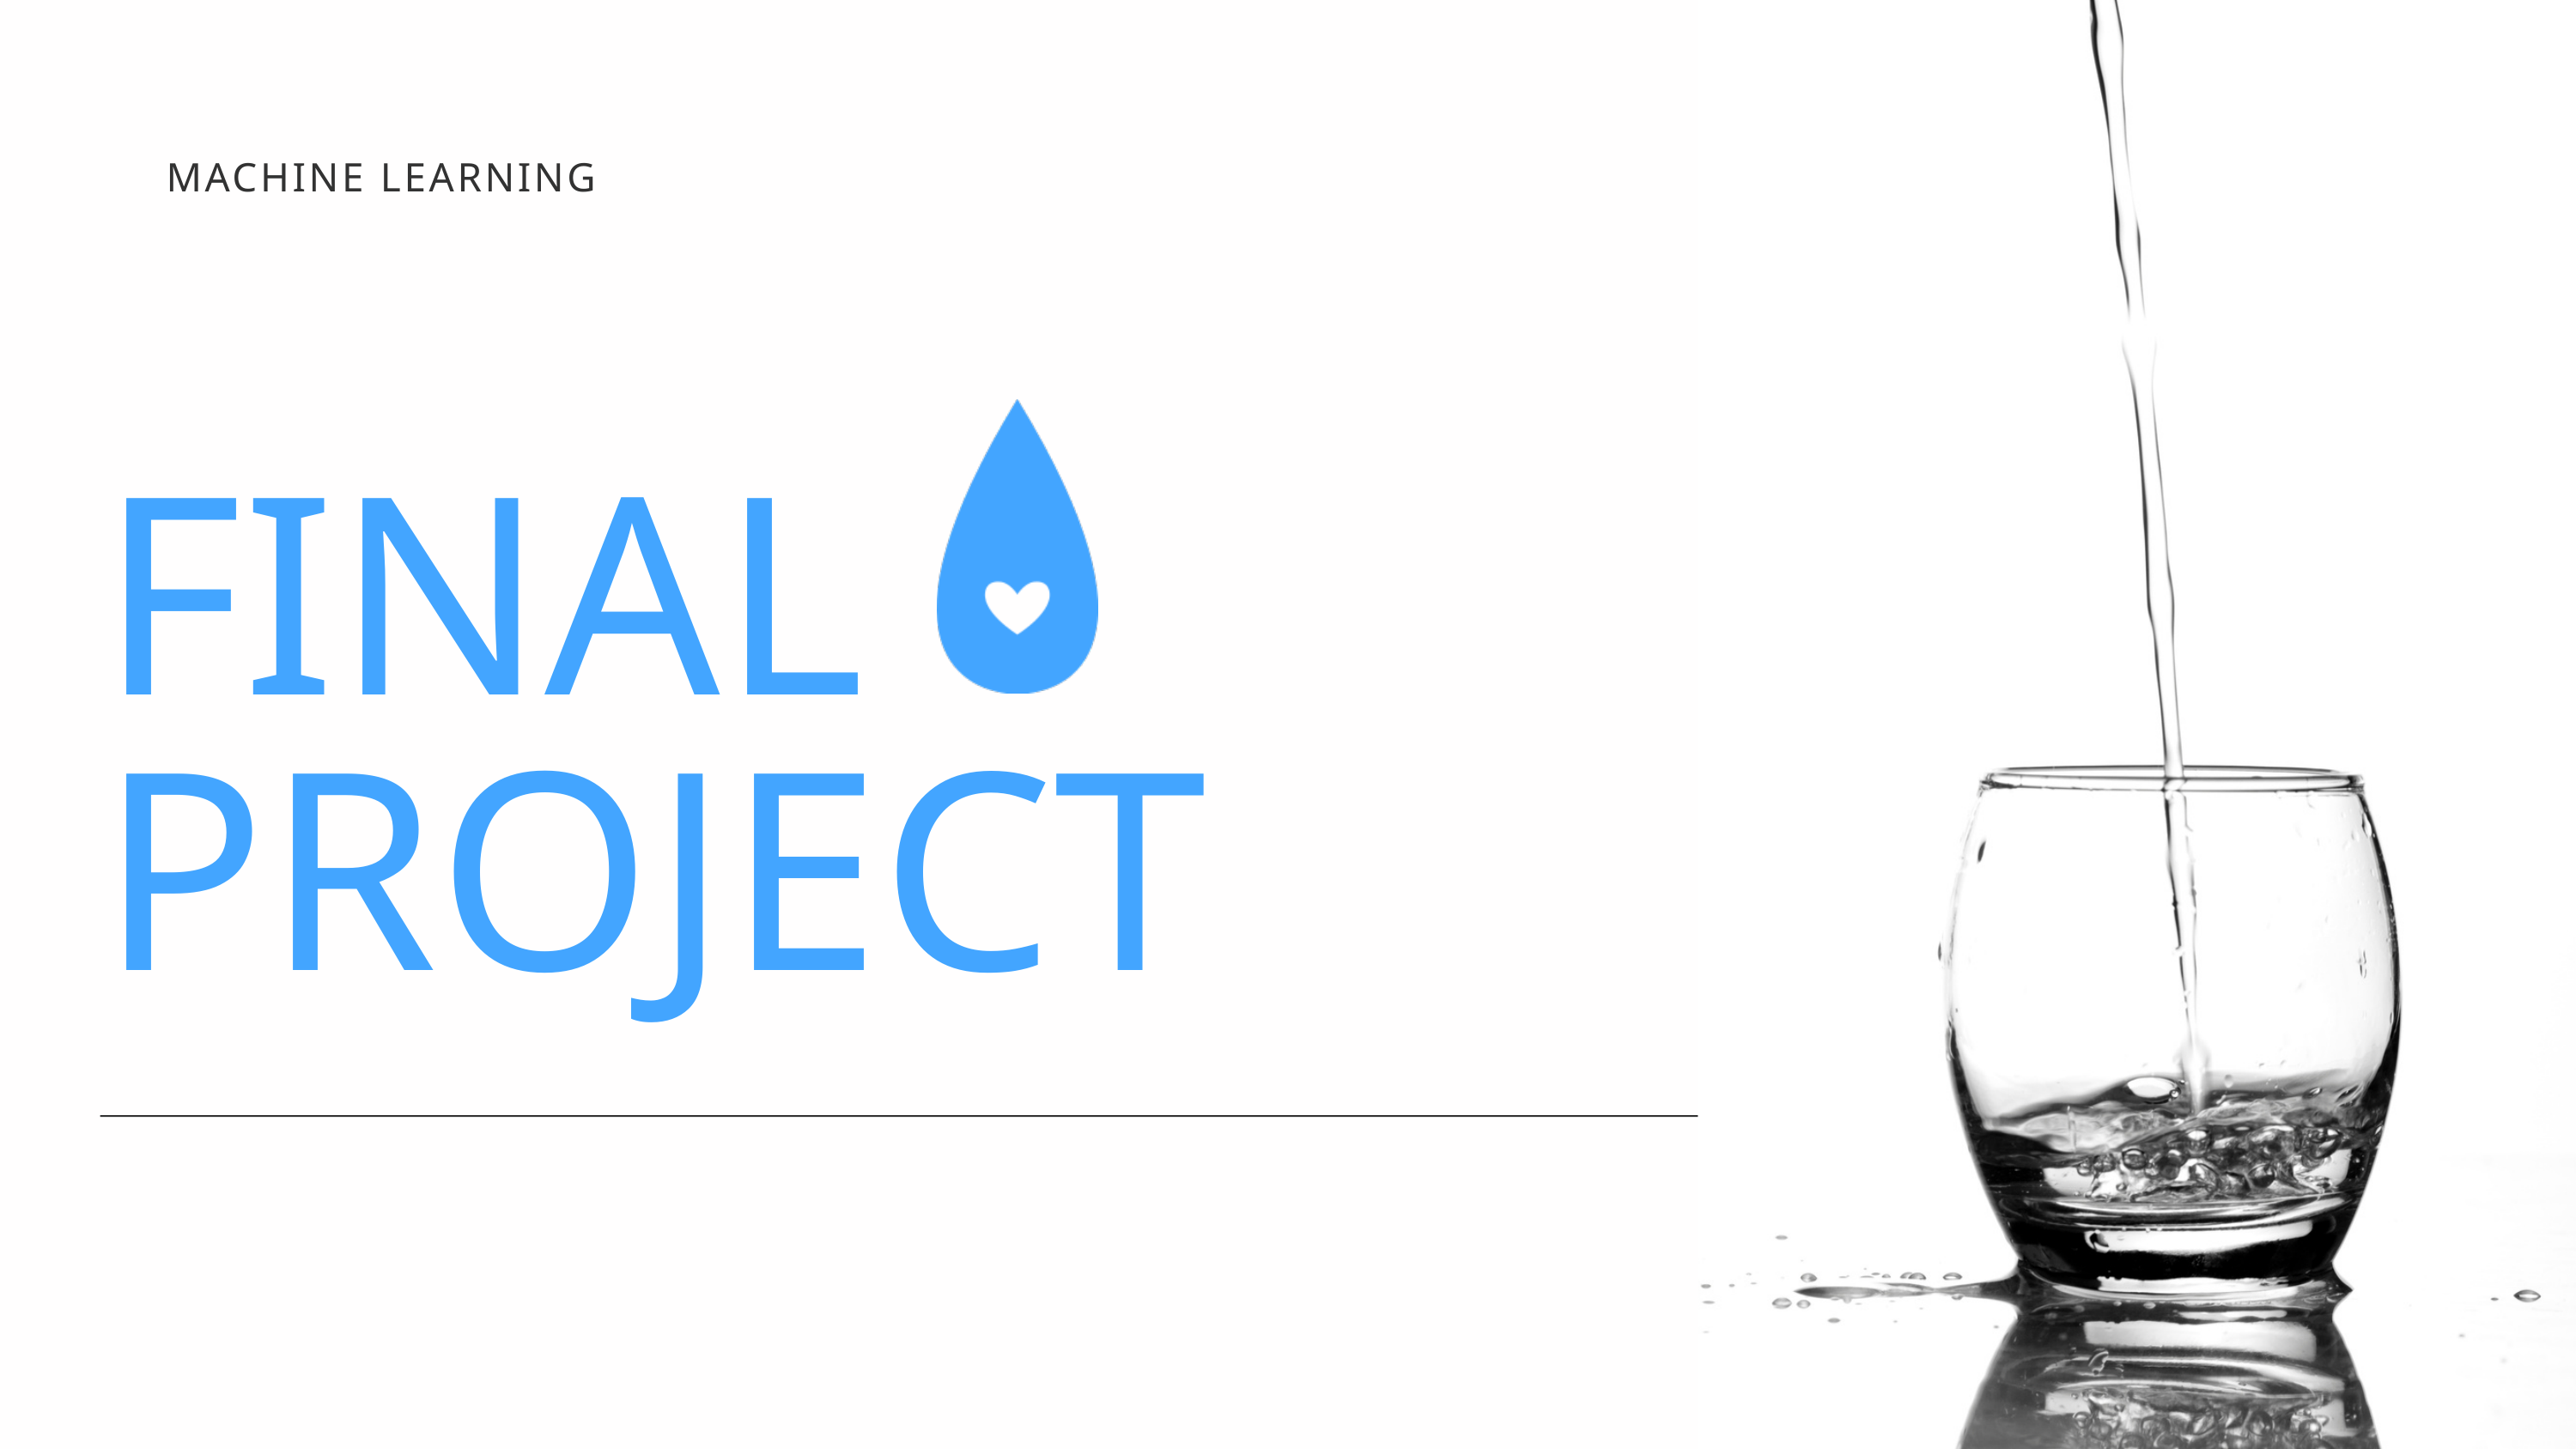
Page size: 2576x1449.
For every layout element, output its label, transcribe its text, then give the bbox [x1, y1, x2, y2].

picture [937, 399, 1099, 443]
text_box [100, 443, 1692, 1239]
text_box MACHINE LEARNING [166, 153, 1110, 200]
picture [1698, 0, 2576, 1449]
